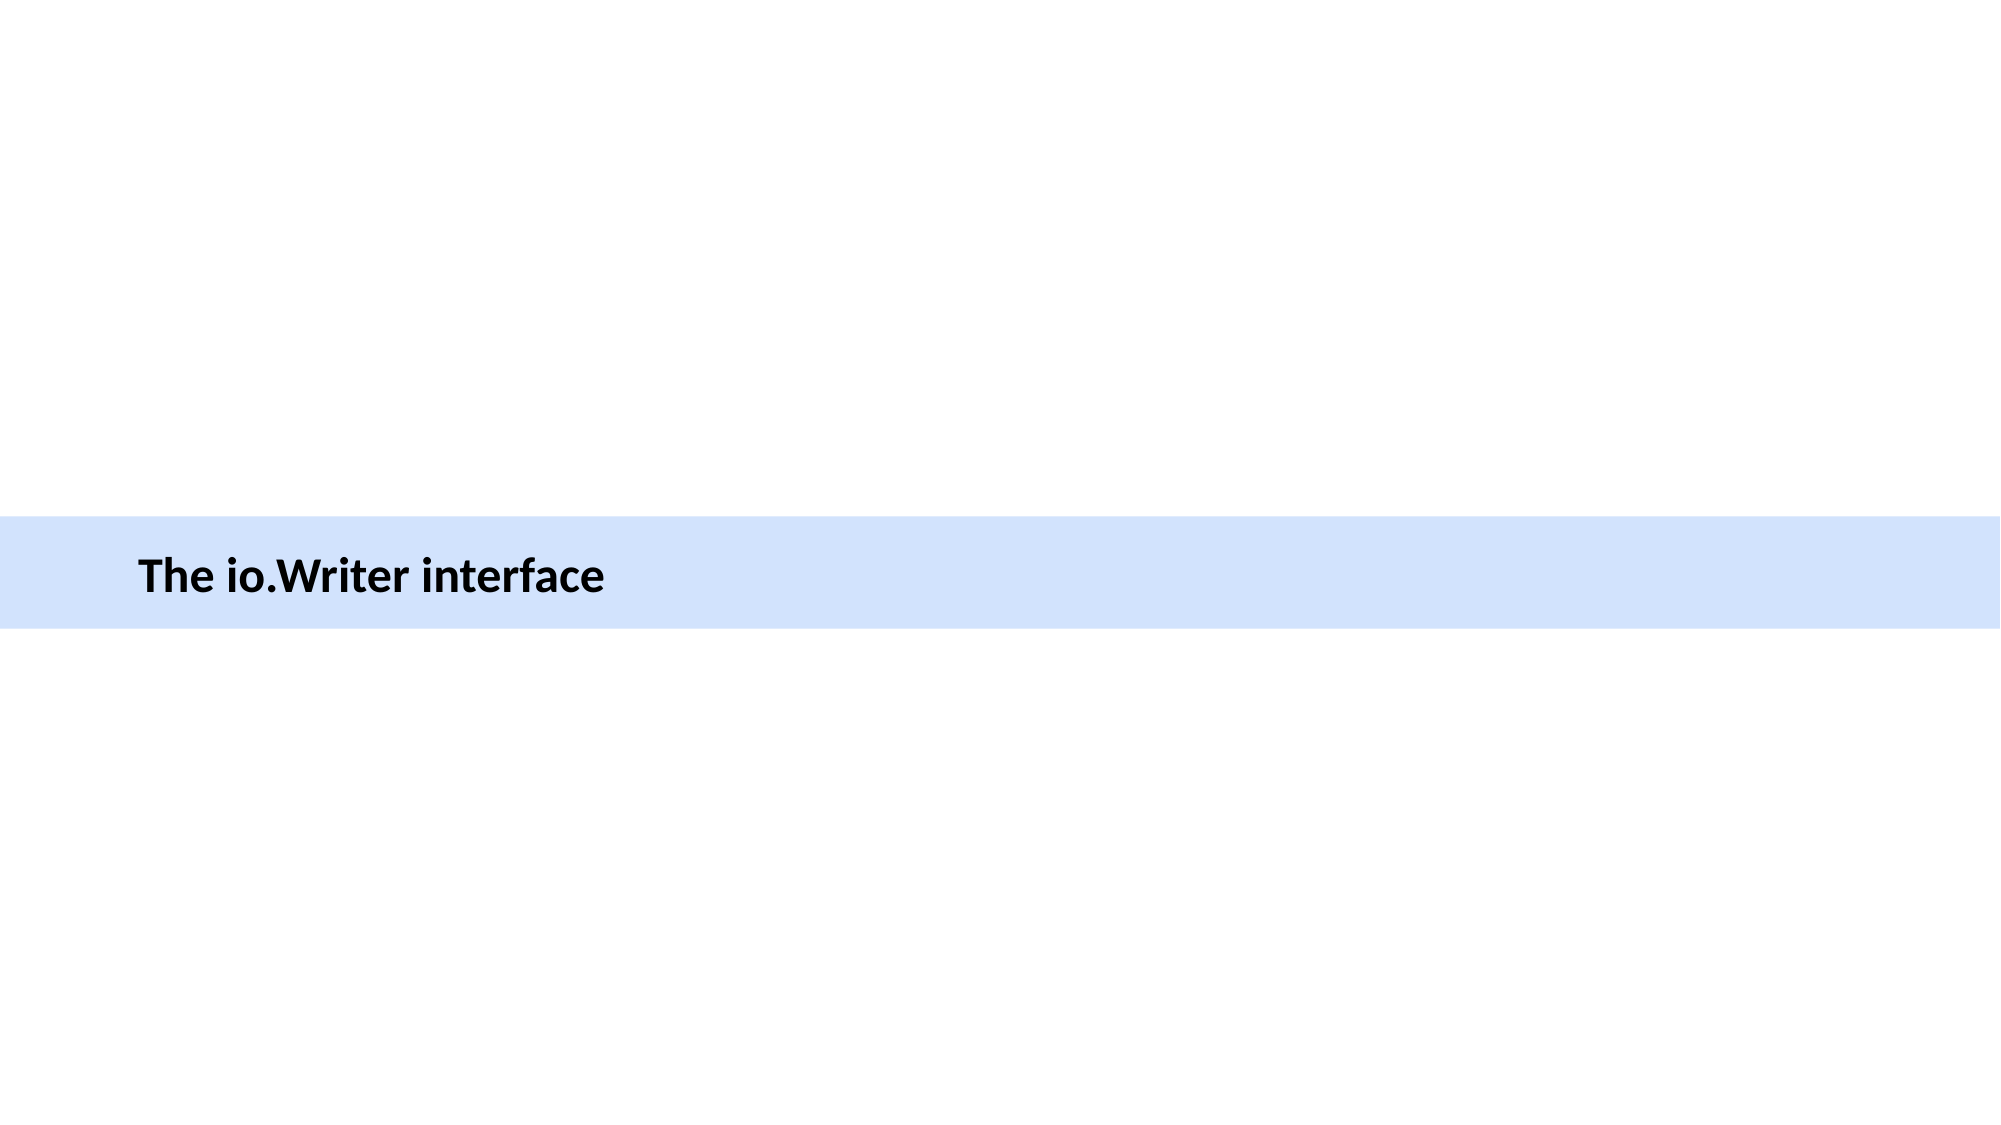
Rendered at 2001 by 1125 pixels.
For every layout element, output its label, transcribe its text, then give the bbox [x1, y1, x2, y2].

text_box The io.Writer interface [123, 534, 643, 610]
text_box [0, 515, 2000, 630]
